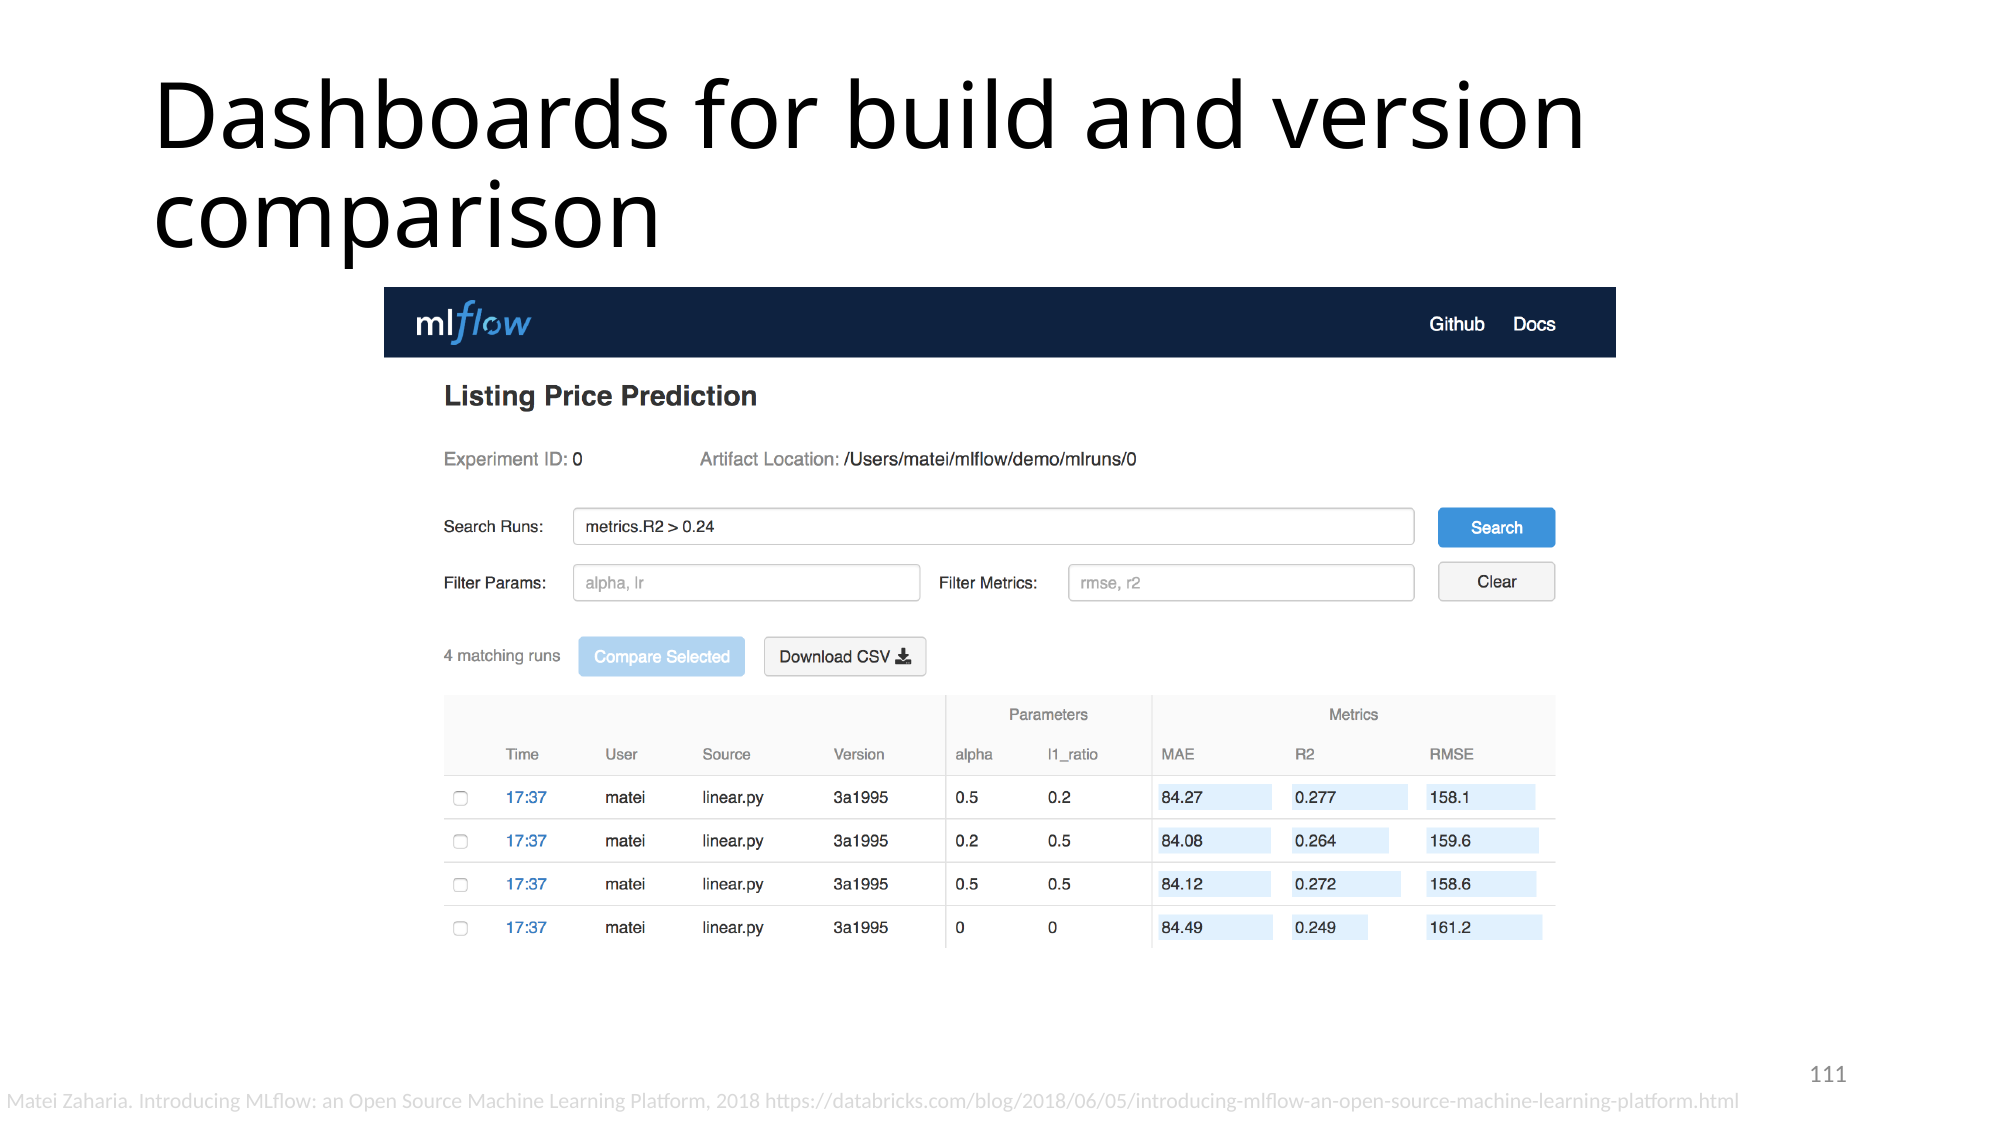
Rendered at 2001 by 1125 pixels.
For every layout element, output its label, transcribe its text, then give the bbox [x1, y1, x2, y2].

text_box Matei Zaharia. Introducing MLflow: an Open Source Machine Learning Platform, 2018 https://databricks.com/blog/2018/06/05/introducing-mlflow-an-open-source-machine-learning-platform.html [0, 1078, 1906, 1120]
title Dashboards for build and version comparison [137, 59, 1863, 278]
slide_number 111 [1412, 1042, 1863, 1103]
picture [384, 287, 1616, 948]
